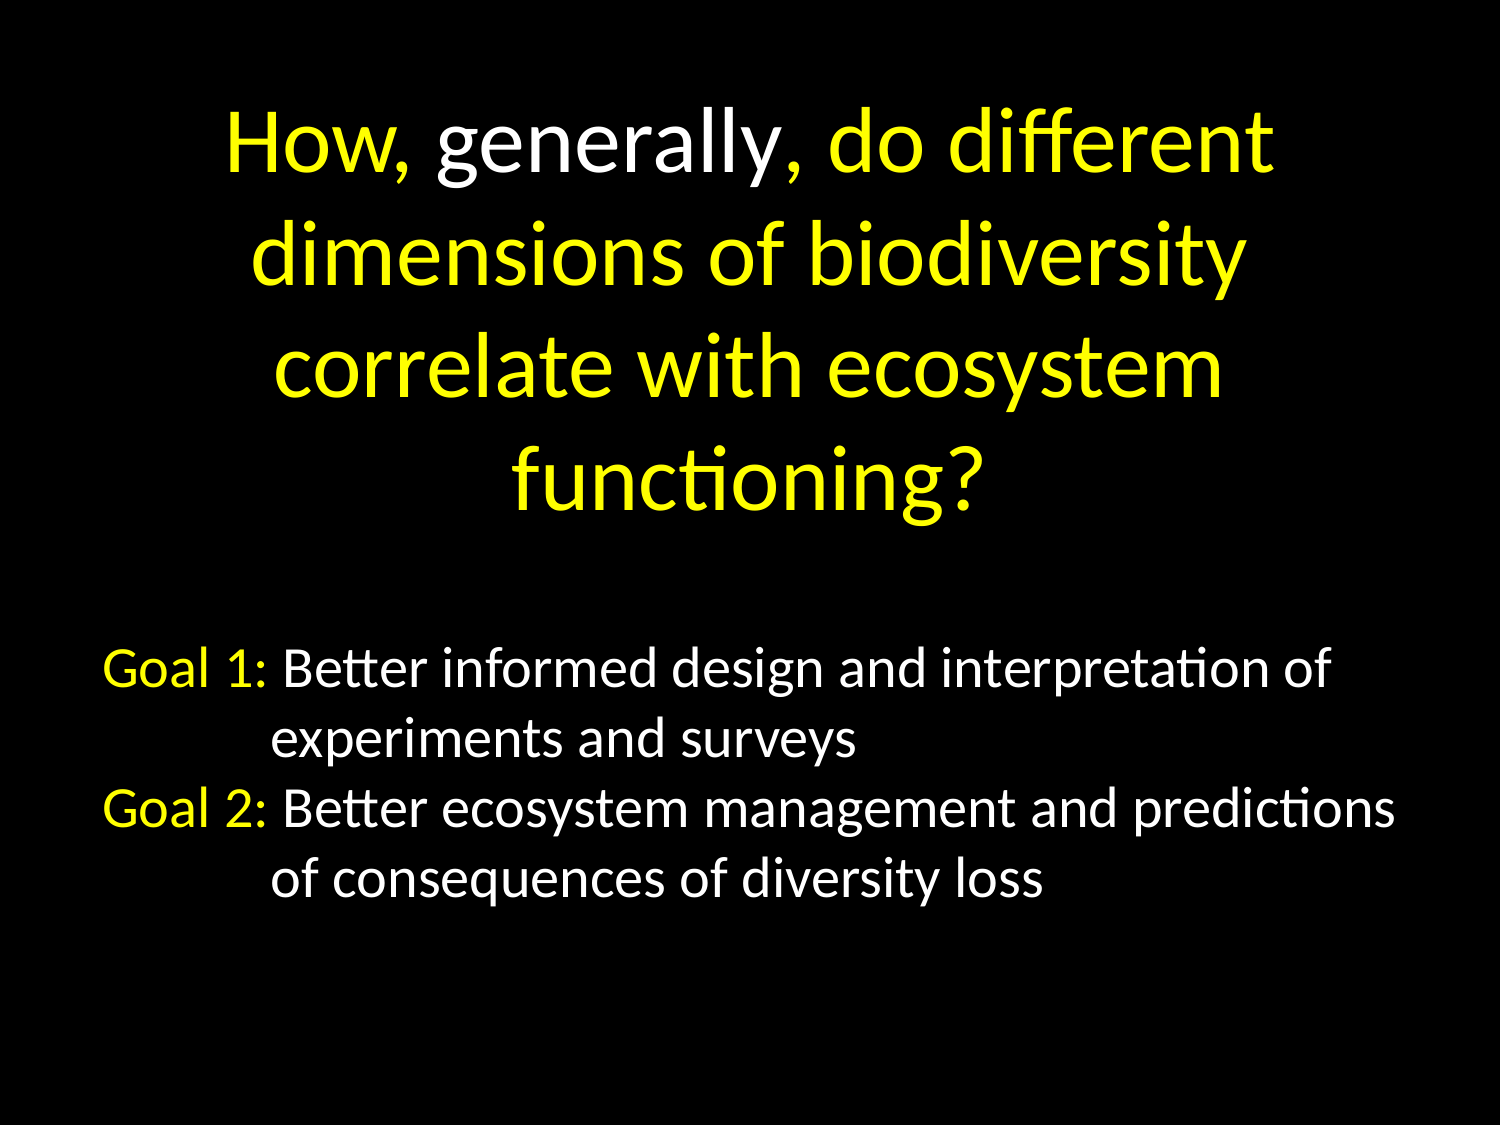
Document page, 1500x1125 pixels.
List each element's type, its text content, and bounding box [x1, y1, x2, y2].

text_box How, generally, do different dimensions of biodiversity correlate with ecosystem functioning? Goal 1: Better informed design and interpretation of experiments and surveys Goal 2: Better ecosystem management and predictions of consequences of diversity loss [87, 71, 1413, 917]
